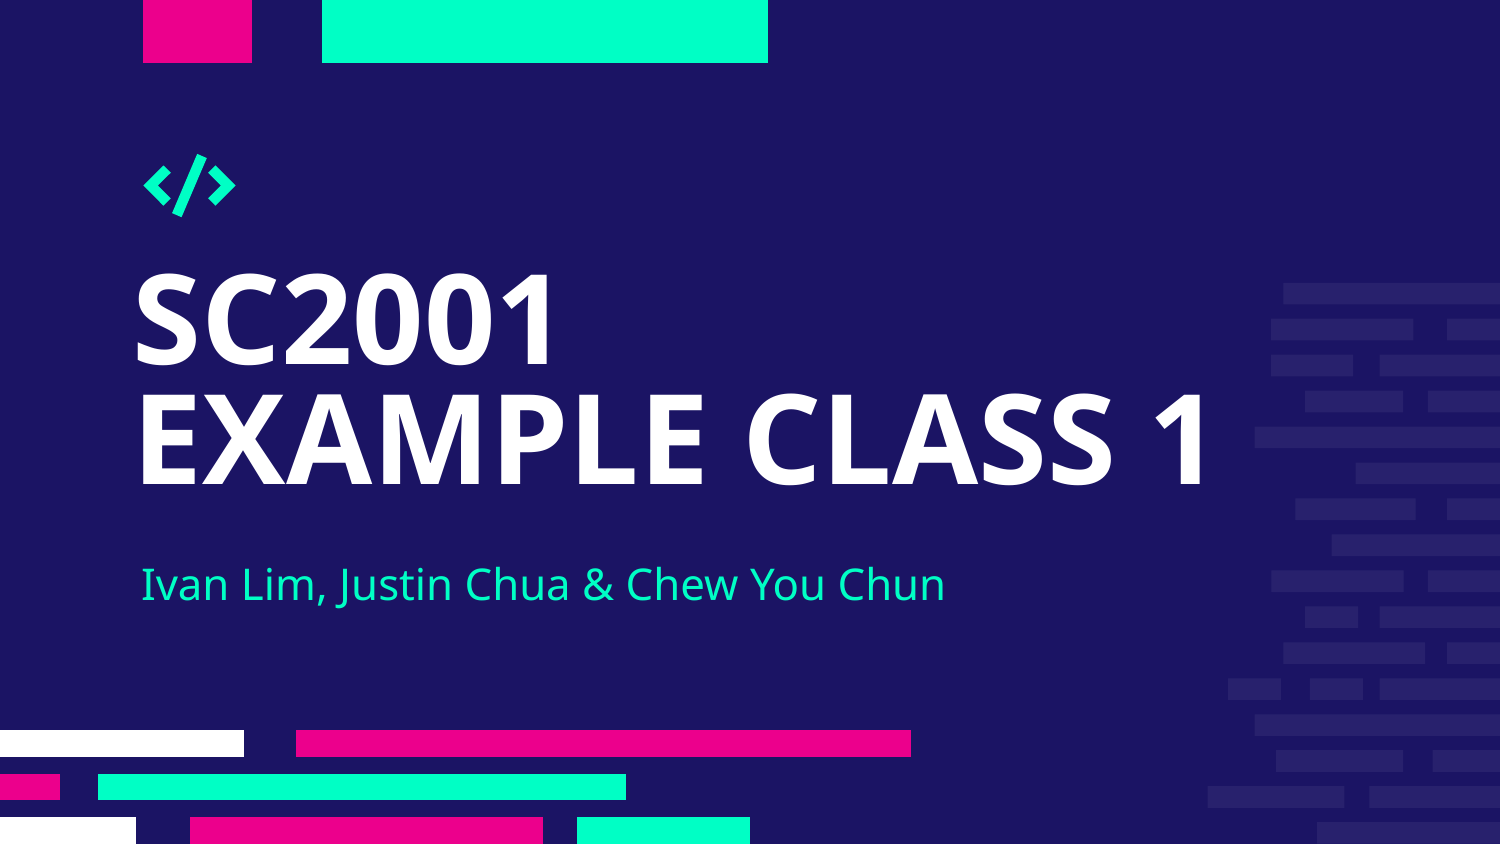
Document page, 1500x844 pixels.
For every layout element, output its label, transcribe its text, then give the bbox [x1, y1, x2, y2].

subtitle Ivan Lim, Justin Chua & Chew You Chun [126, 557, 1500, 688]
title SC2001 EXAMPLE CLASS 1 [117, 224, 1500, 538]
